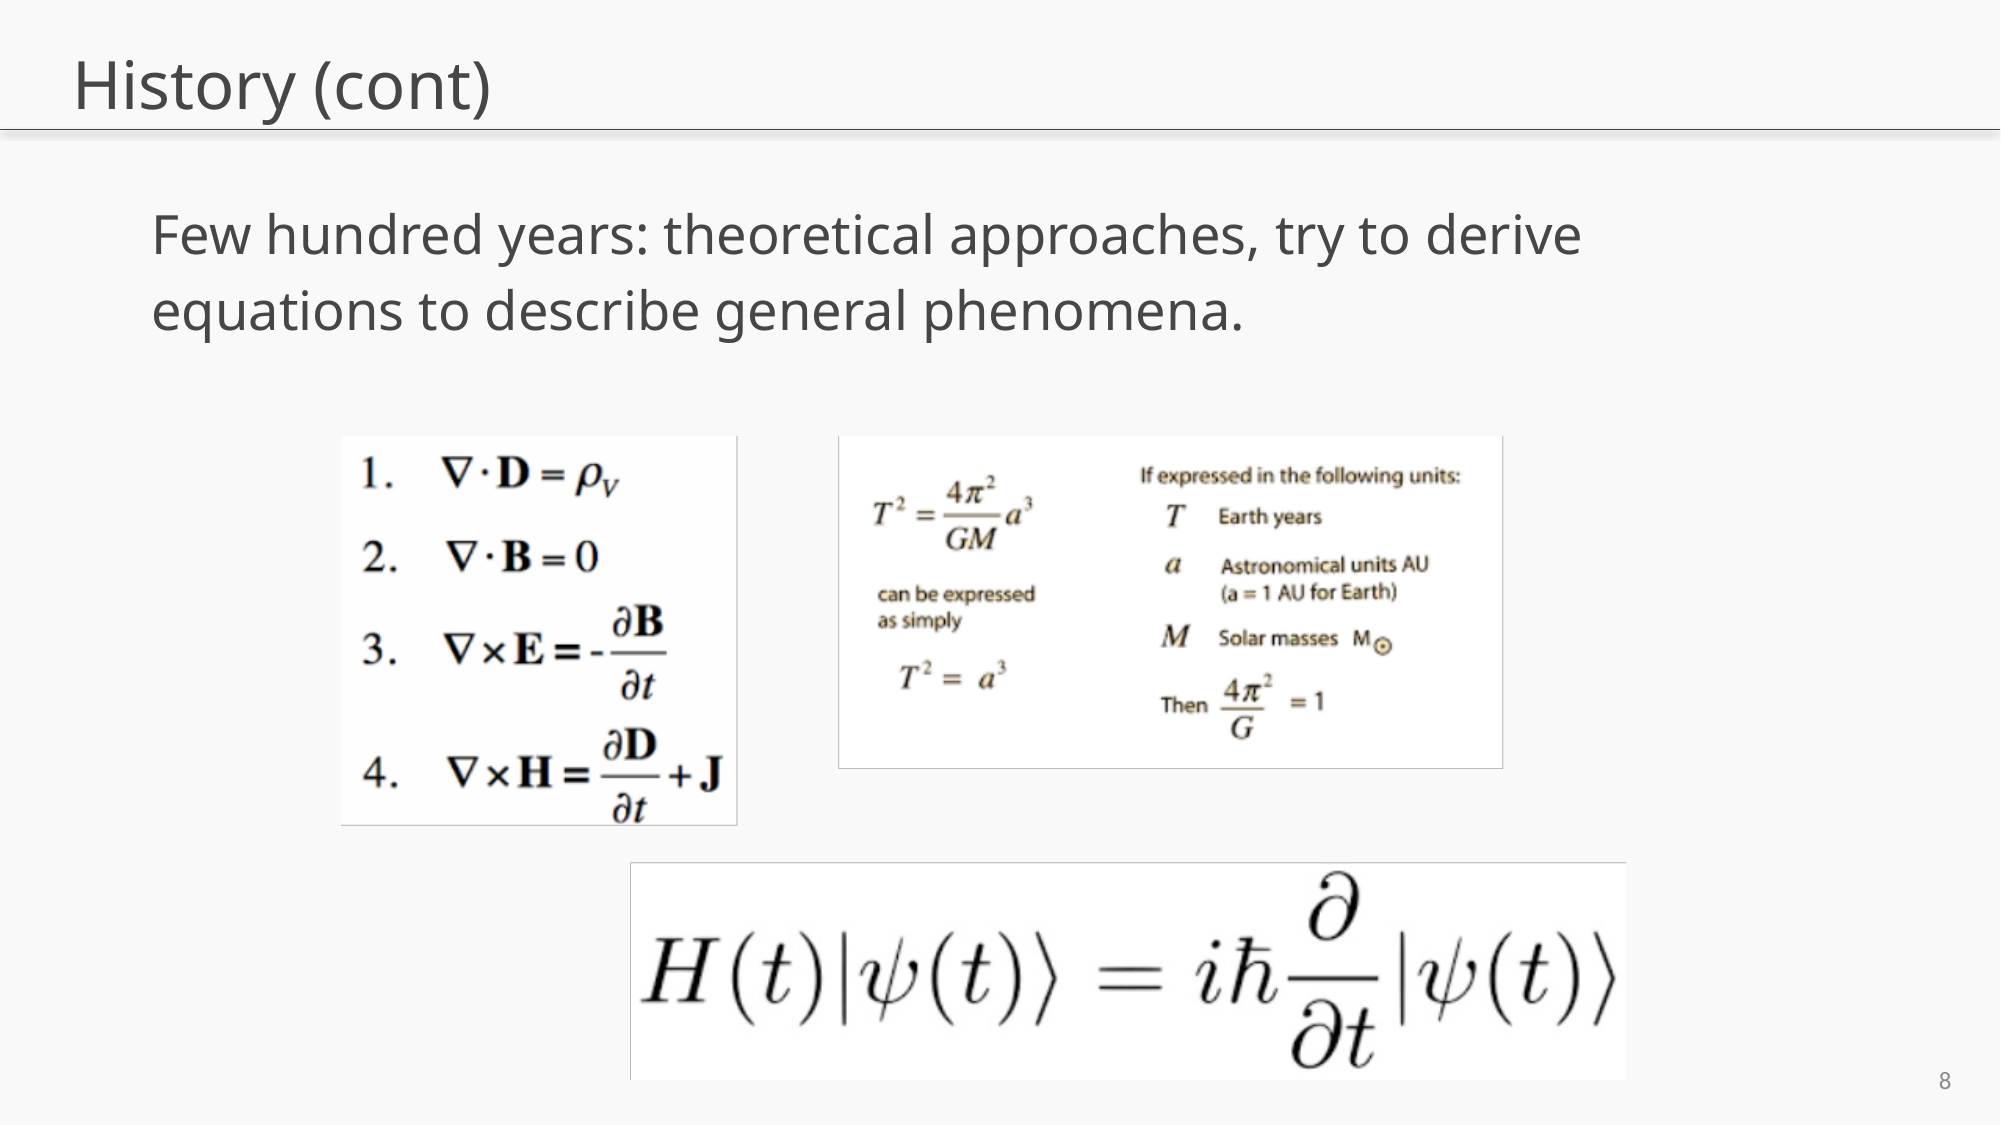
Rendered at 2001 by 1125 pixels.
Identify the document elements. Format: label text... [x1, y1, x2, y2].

picture [340, 435, 1627, 1081]
slide_number 8 [1500, 1050, 1967, 1110]
list Few hundred years: theoretical approaches, try to derive equations to describe general phenomena. [136, 193, 1831, 540]
title History (cont) [57, 35, 1943, 162]
